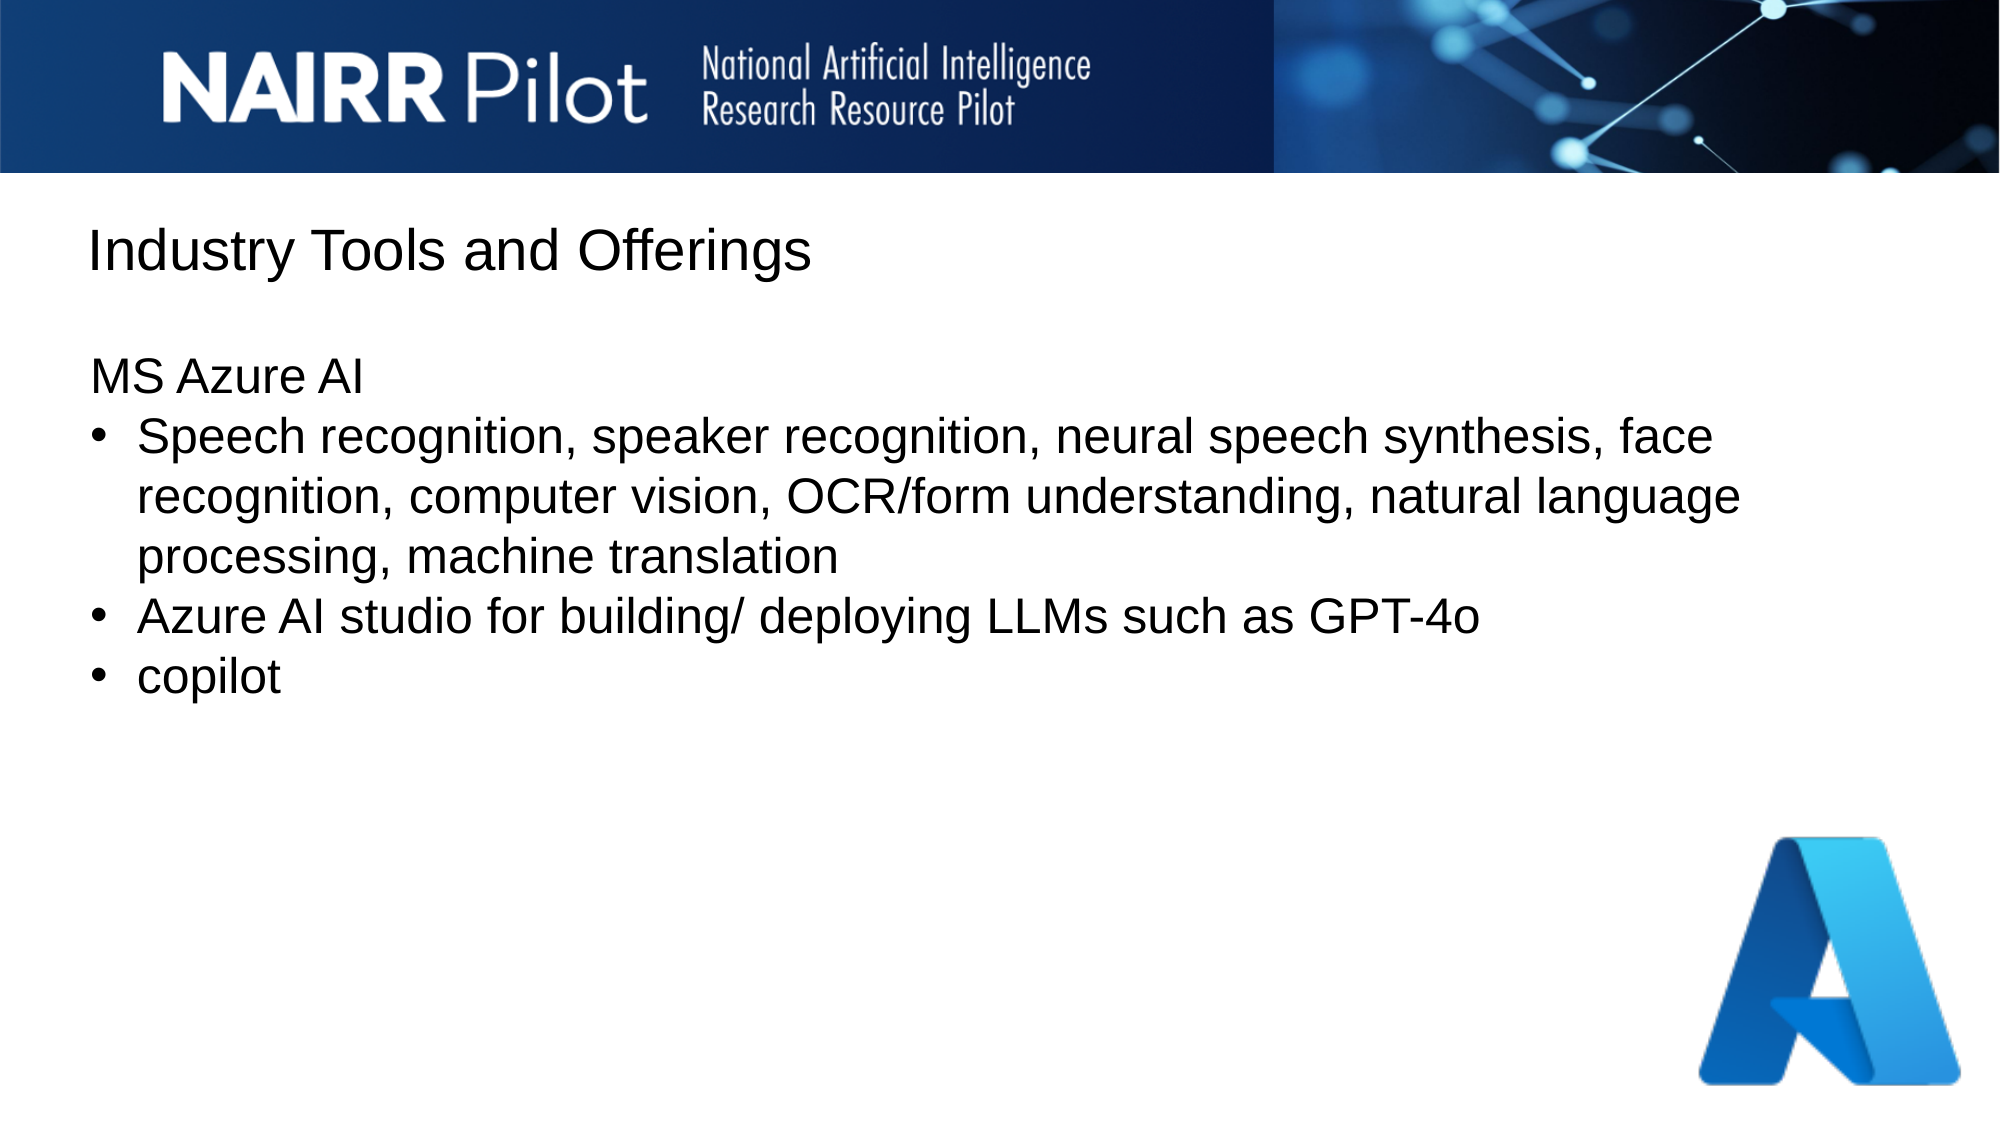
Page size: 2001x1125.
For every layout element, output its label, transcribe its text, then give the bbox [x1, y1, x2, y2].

text_box Industry Tools and Offerings [72, 204, 1935, 290]
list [0, 0, 2000, 173]
picture [1688, 819, 1973, 1105]
text_box MS Azure AI Speech recognition, speaker recognition, neural speech synthesis, face recognition, computer vision, OCR/form understanding, natural language processing, machine translation Azure AI studio for building/ deploying LLMs such as GPT-4o copilot [75, 336, 1941, 807]
